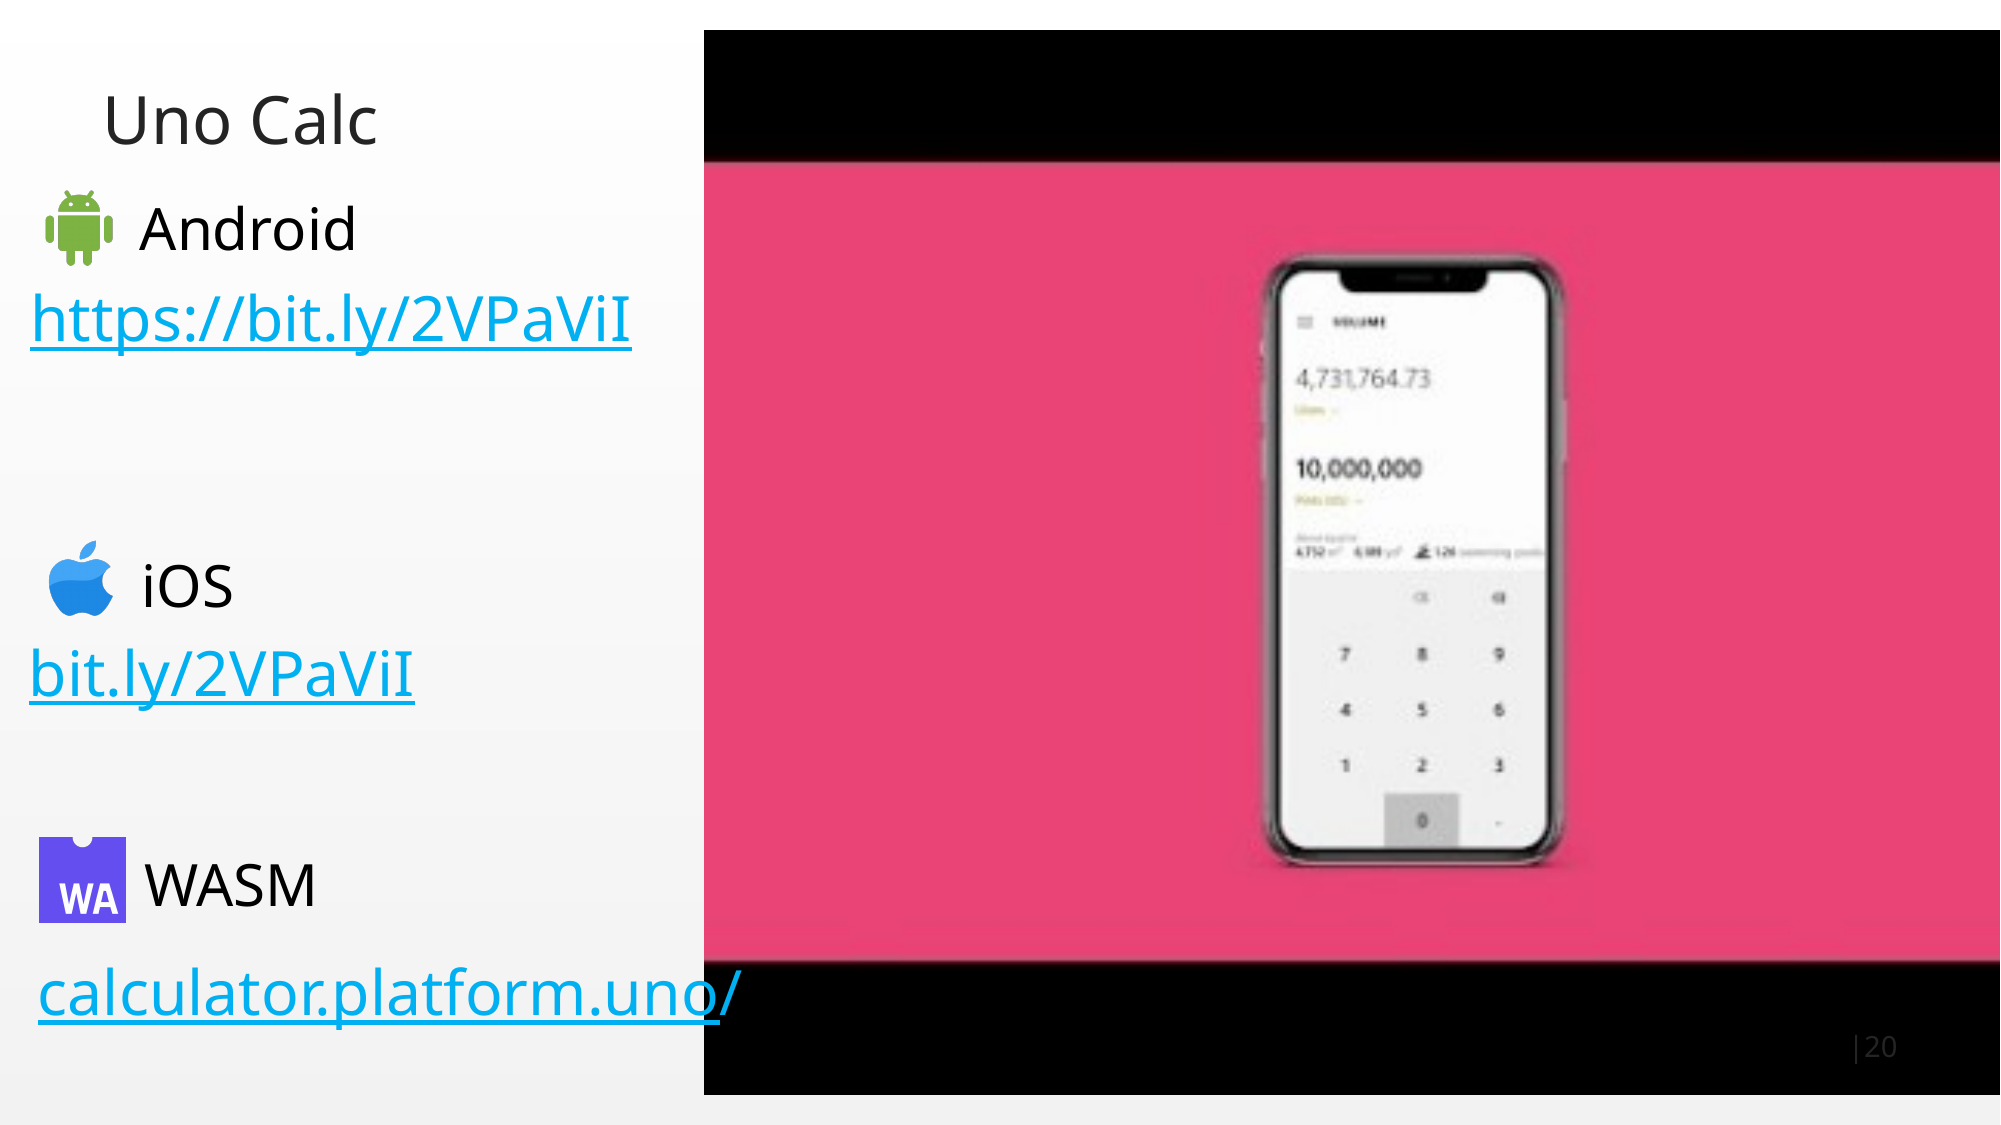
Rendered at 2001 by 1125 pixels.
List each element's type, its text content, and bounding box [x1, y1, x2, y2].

text_box https://bit.ly/2VPaViI [15, 272, 647, 372]
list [703, 29, 2000, 1096]
text_box bit.ly/2VPaViI [14, 626, 431, 726]
picture [39, 836, 126, 924]
text_box WASM [88, 841, 376, 926]
text_box iOS [130, 541, 291, 627]
picture [29, 178, 129, 278]
picture [29, 528, 130, 628]
text_box Android [129, 184, 393, 270]
text_box calculator.platform.uno/ [23, 945, 703, 1046]
title Uno Calc [102, 78, 703, 222]
